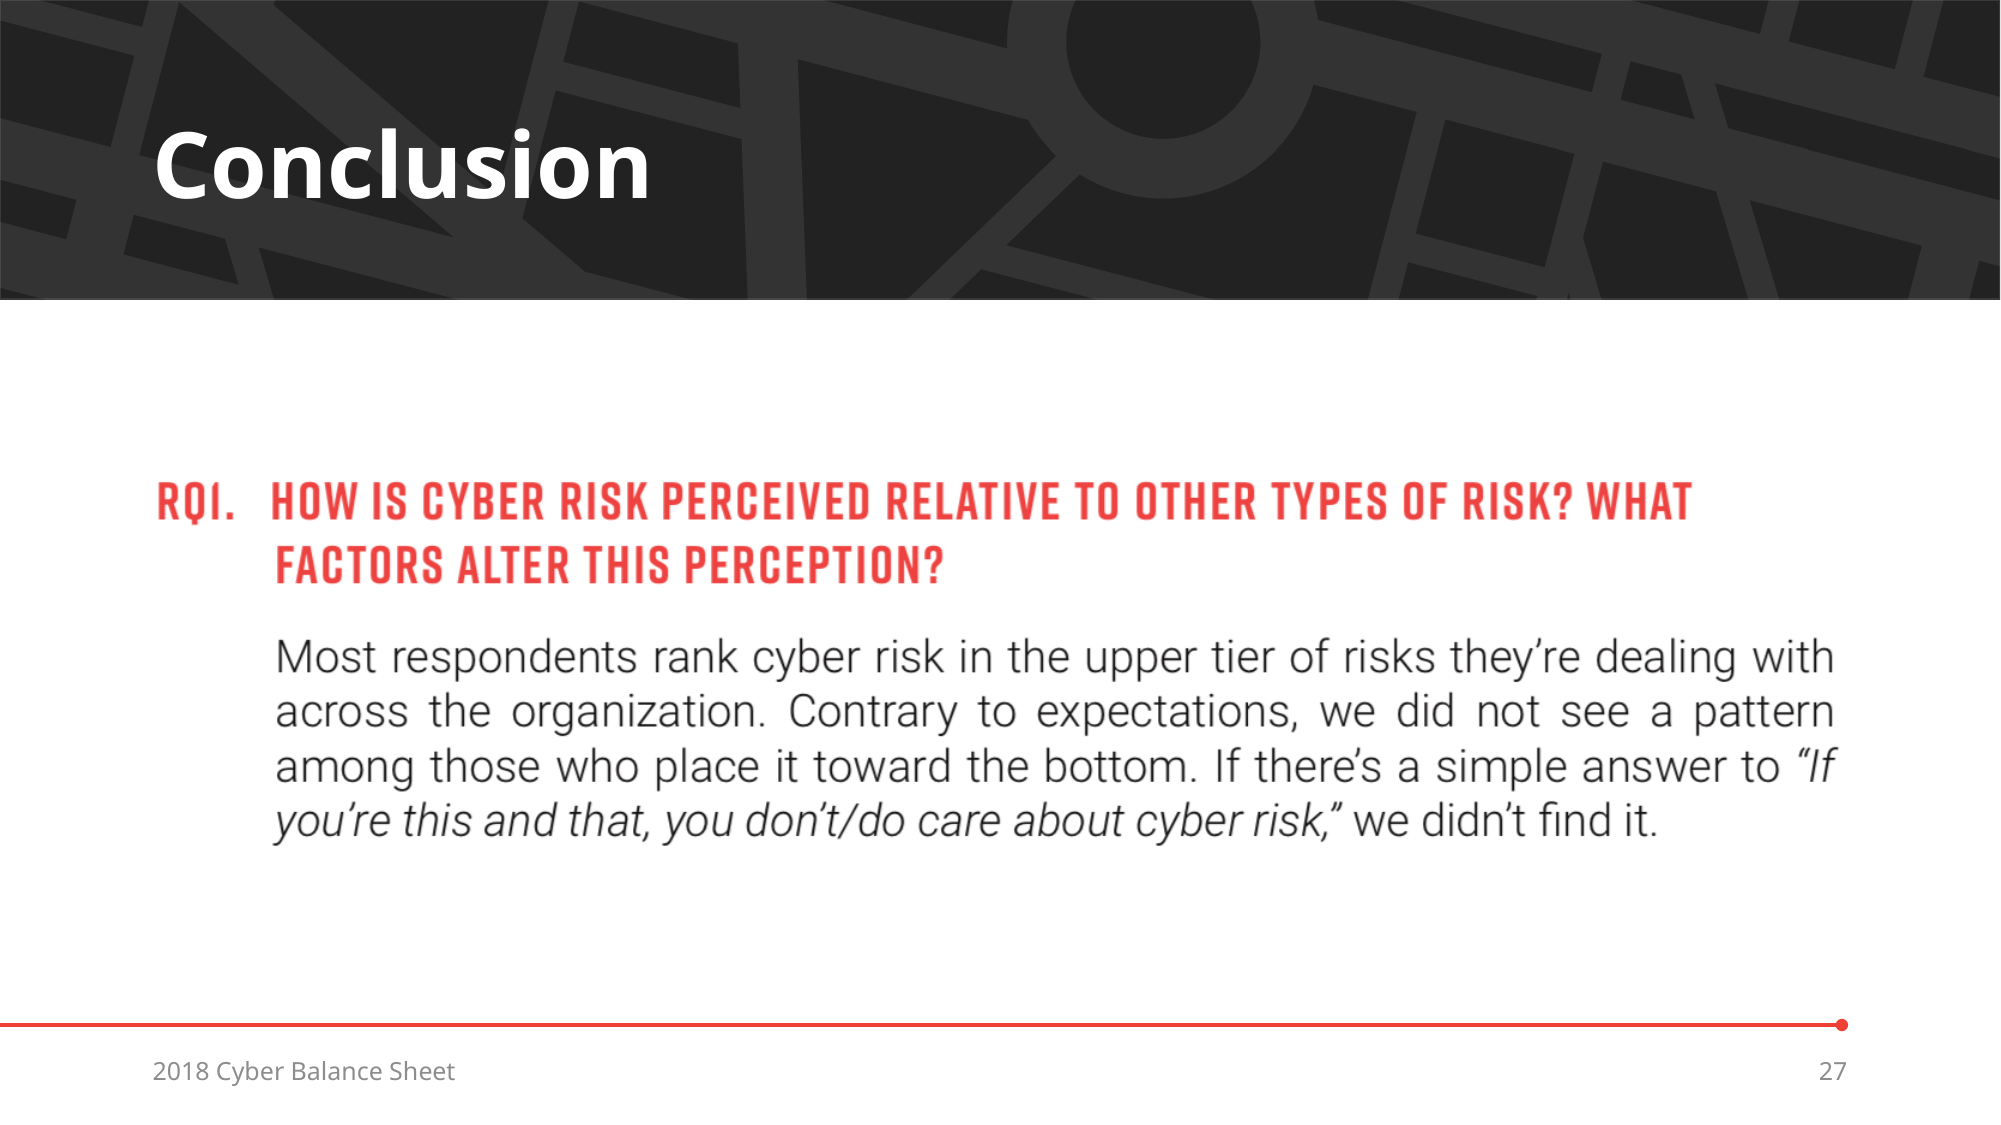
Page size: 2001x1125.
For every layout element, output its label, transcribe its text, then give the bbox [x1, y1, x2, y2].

slide_number 27 [1412, 1042, 1863, 1103]
title Conclusion [137, 59, 1863, 278]
footer 2018 Cyber Balance Sheet [137, 1042, 813, 1103]
picture [137, 457, 1863, 871]
